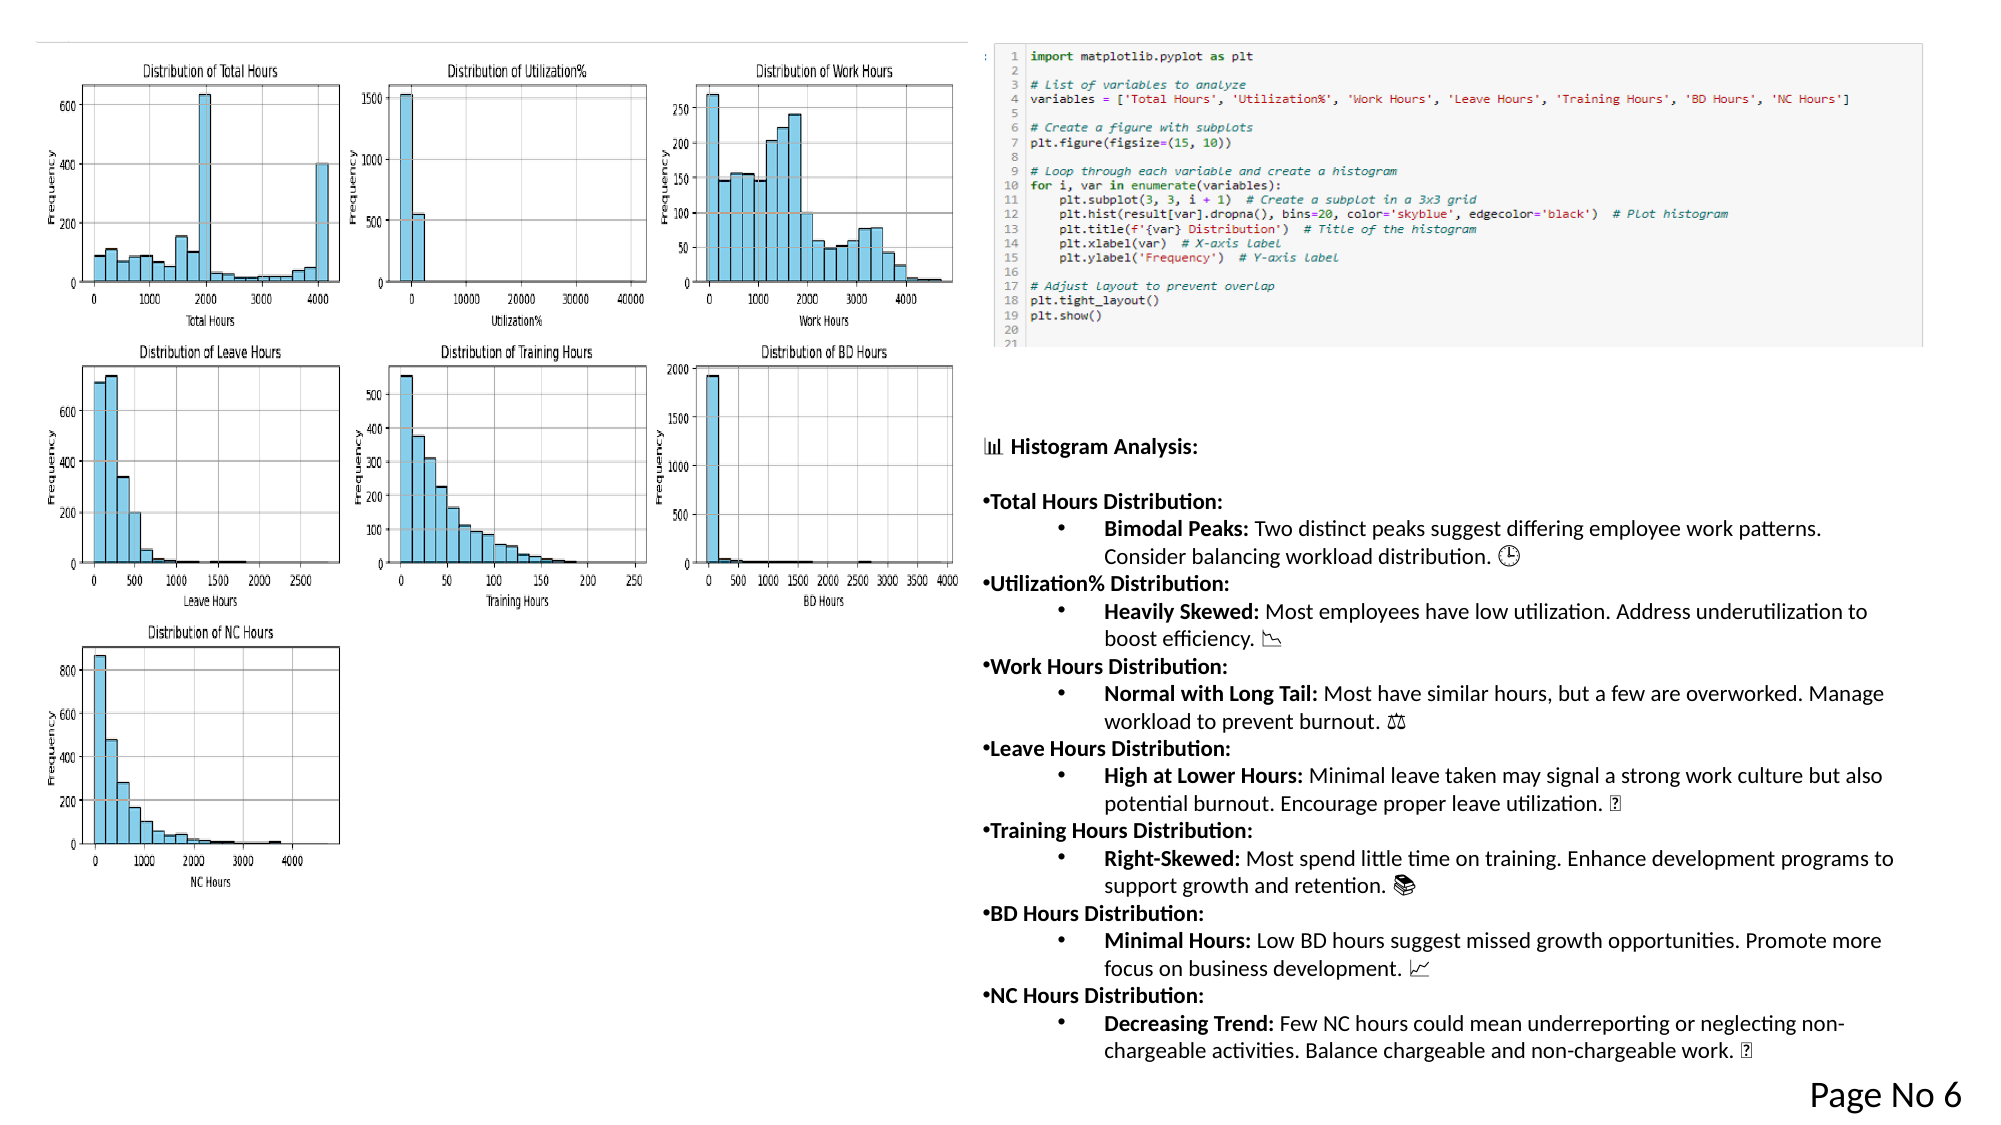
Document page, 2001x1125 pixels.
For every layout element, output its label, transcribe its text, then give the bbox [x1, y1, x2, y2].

text_box 📊 Histogram Analysis: Total Hours Distribution: Bimodal Peaks: Two distinct peaks suggest differing employee work patterns. Consider balancing workload distribution. 🕒 Utilization% Distribution: Heavily Skewed: Most employees have low utilization. Address underutilization to boost efficiency. 📉 Work Hours Distribution: Normal with Long Tail: Most have similar hours, but a few are overworked. Manage workload to prevent burnout. ⚖️ Leave Hours Distribution: High at Lower Hours: Minimal leave taken may signal a strong work culture but also potential burnout. Encourage proper leave utilization. 🌴 Training Hours Distribution: Right-Skewed: Most spend little time on training. Enhance development programs to support growth and retention. 📚 BD Hours Distribution: Minimal Hours: Low BD hours suggest missed growth opportunities. Promote more focus on business development. 📈 NC Hours Distribution: Decreasing Trend: Few NC hours could mean underreporting or neglecting non-chargeable activities. Balance chargeable and non-chargeable work. 🔄 [967, 424, 1913, 1116]
picture [24, 41, 968, 908]
text_box Page No 6 [1795, 1062, 2000, 1123]
picture [985, 41, 1931, 347]
